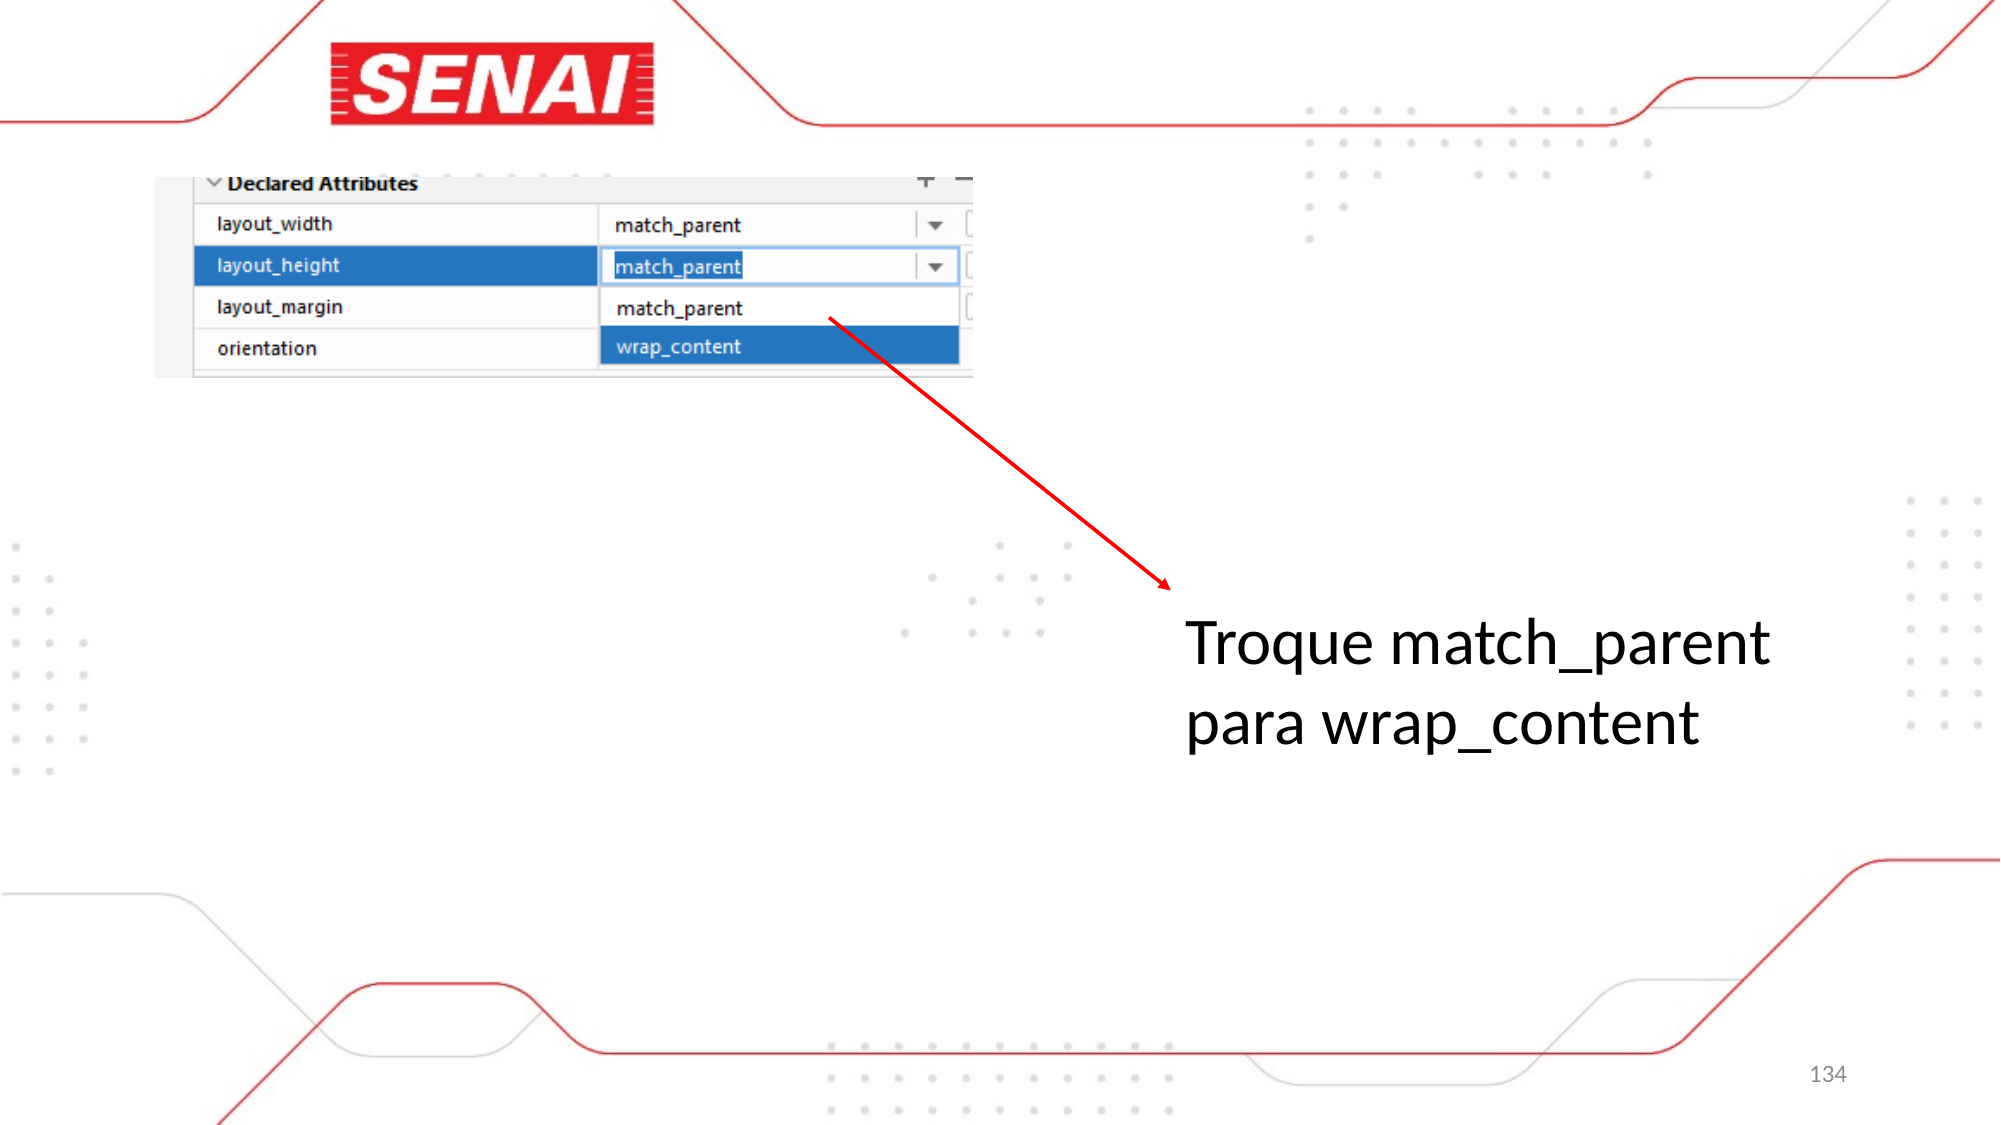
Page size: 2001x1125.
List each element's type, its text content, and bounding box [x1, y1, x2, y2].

picture [0, 0, 2001, 1125]
text_box Troque match_parent para wrap_content [1170, 590, 1795, 766]
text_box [829, 317, 1171, 591]
slide_number 134 [1412, 1042, 1863, 1103]
